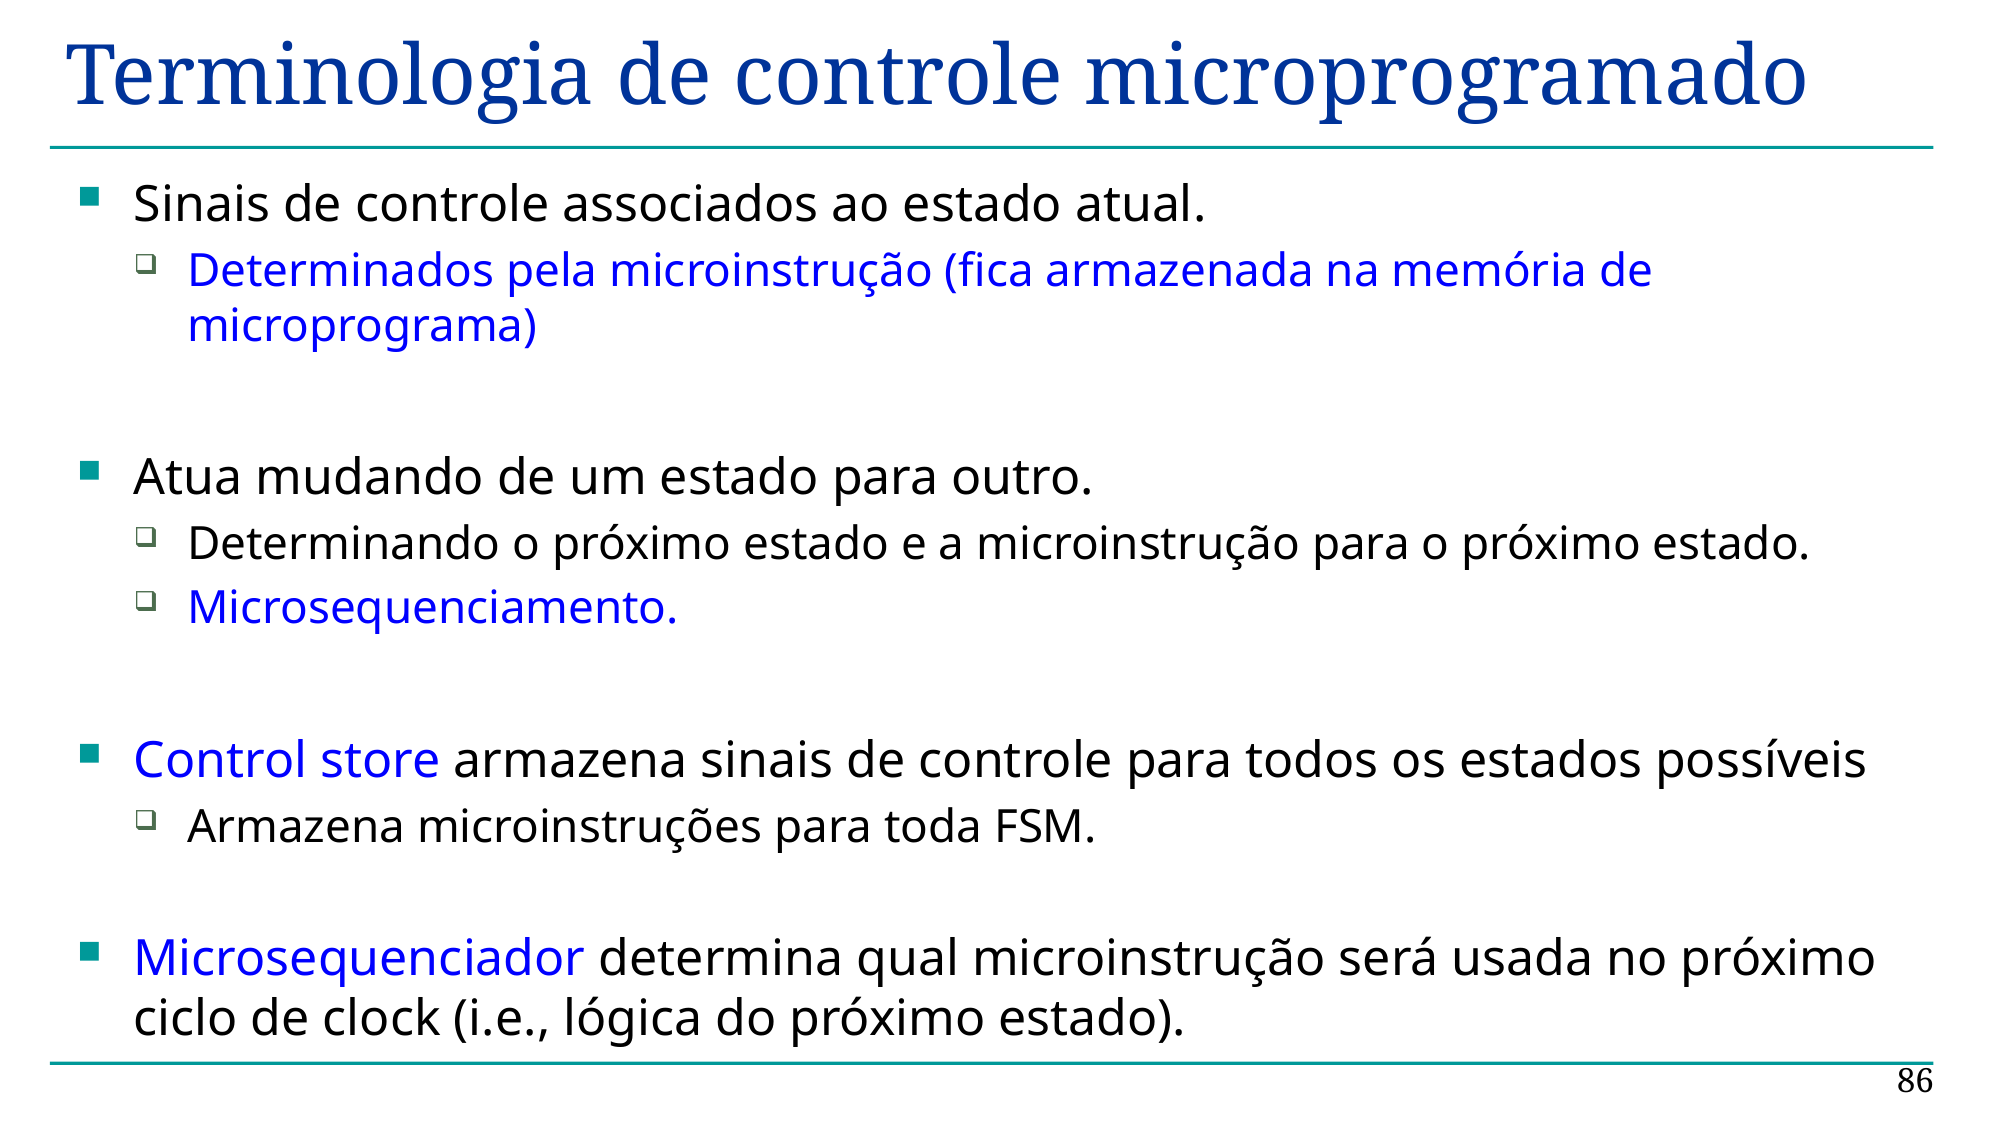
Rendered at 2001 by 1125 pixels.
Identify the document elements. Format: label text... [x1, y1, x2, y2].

title Terminologia de controle microprogramado [50, 0, 1934, 143]
list Sinais de controle associados ao estado atual. Determinados pela microinstrução (fica armazenada na memória de microprograma) Atua mudando de um estado para outro. Determinando o próximo estado e a microinstrução para o próximo estado. Microsequenciamento. Control store armazena sinais de controle para todos os estados possíveis Armazena microinstruções para toda FSM. Microsequenciador determina qual microinstrução será usada no próximo ciclo de clock (i.e., lógica do próximo estado). [62, 163, 1913, 1016]
slide_number 86 [1482, 1036, 1950, 1112]
